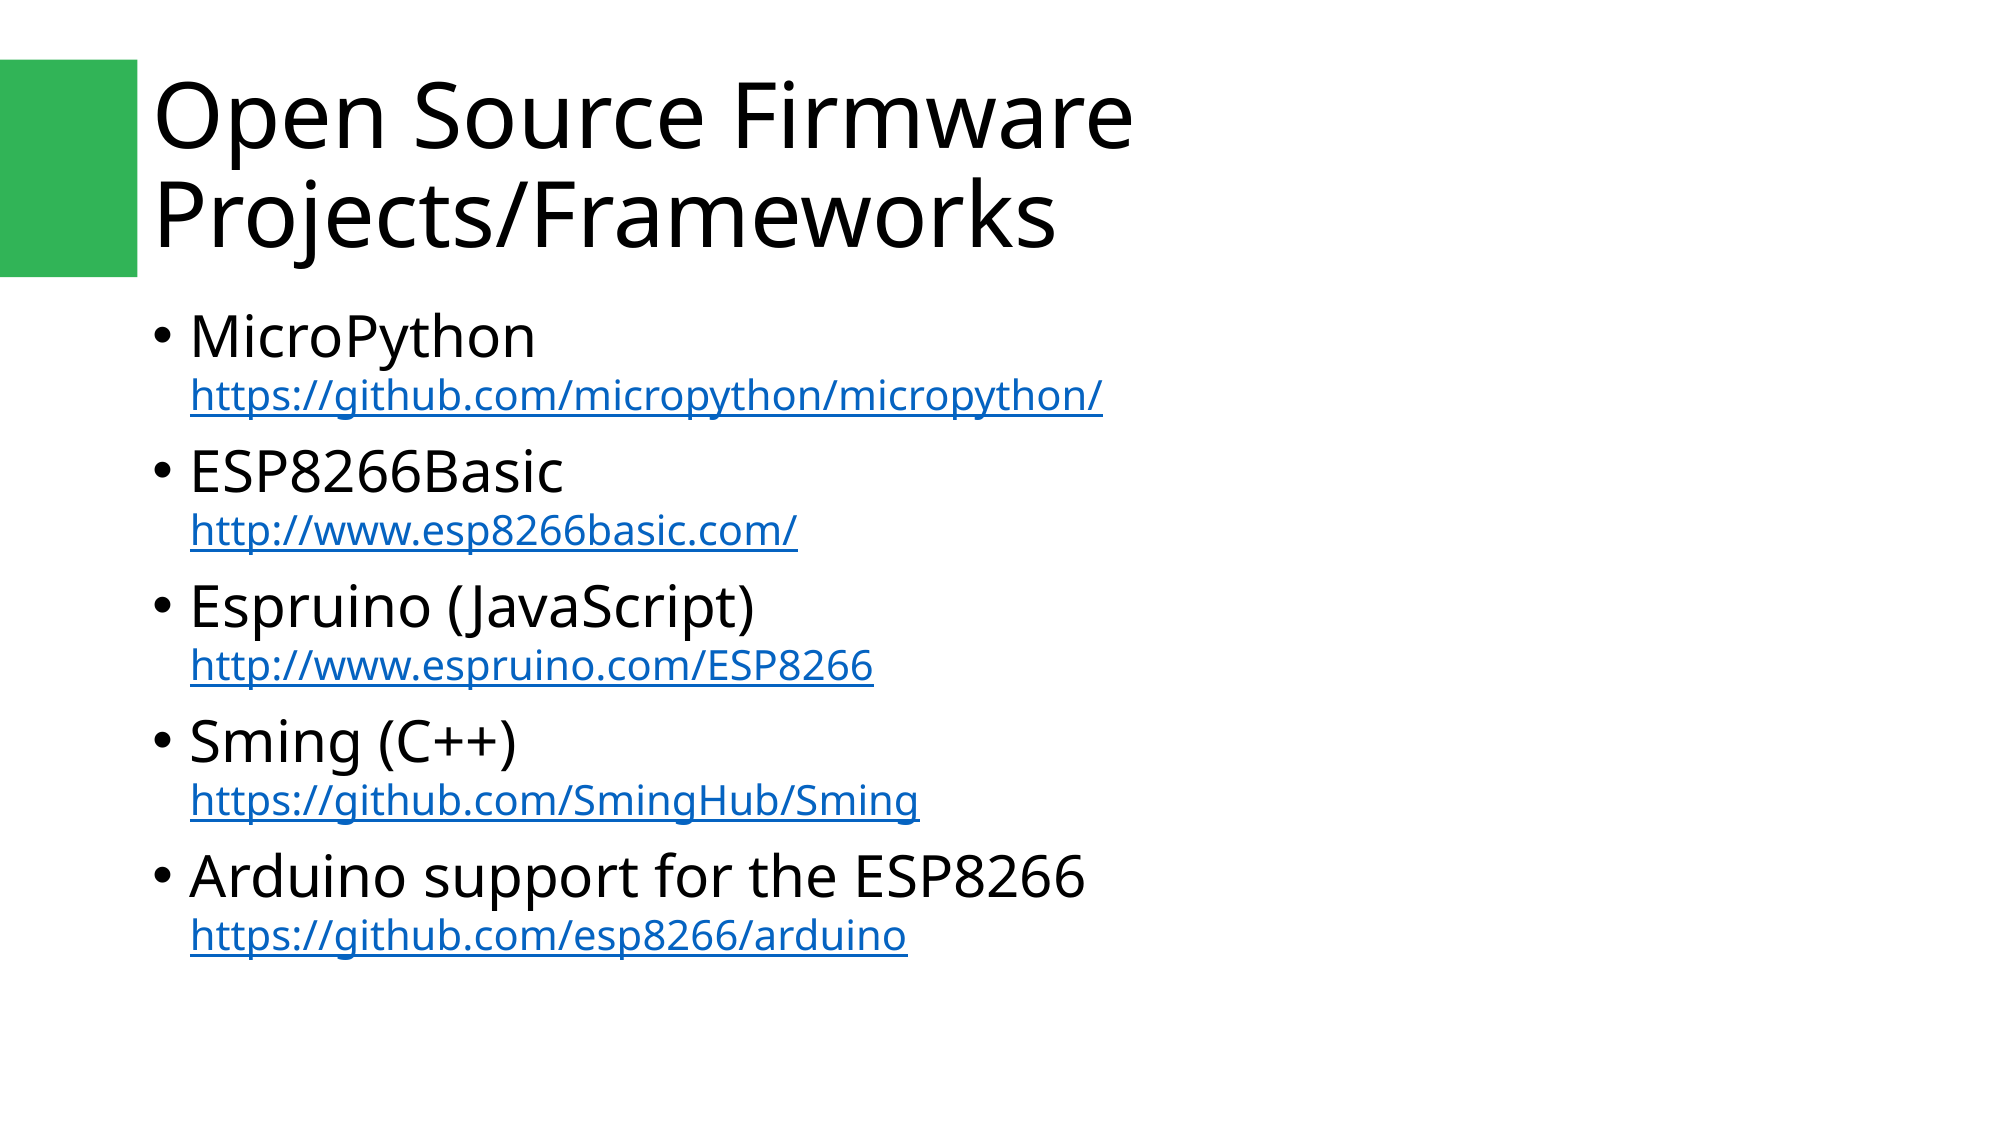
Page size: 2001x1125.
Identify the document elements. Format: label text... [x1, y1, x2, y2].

list MicroPython https://github.com/micropython/micropython/ ESP8266Basic http://www.esp8266basic.com/ Espruino (JavaScript) http://www.espruino.com/ESP8266 Sming (C++) https://github.com/SmingHub/Sming Arduino support for the ESP8266 https://github.com/esp8266/arduino [137, 299, 1863, 1014]
title Open Source Firmware Projects/Frameworks [137, 59, 1863, 278]
